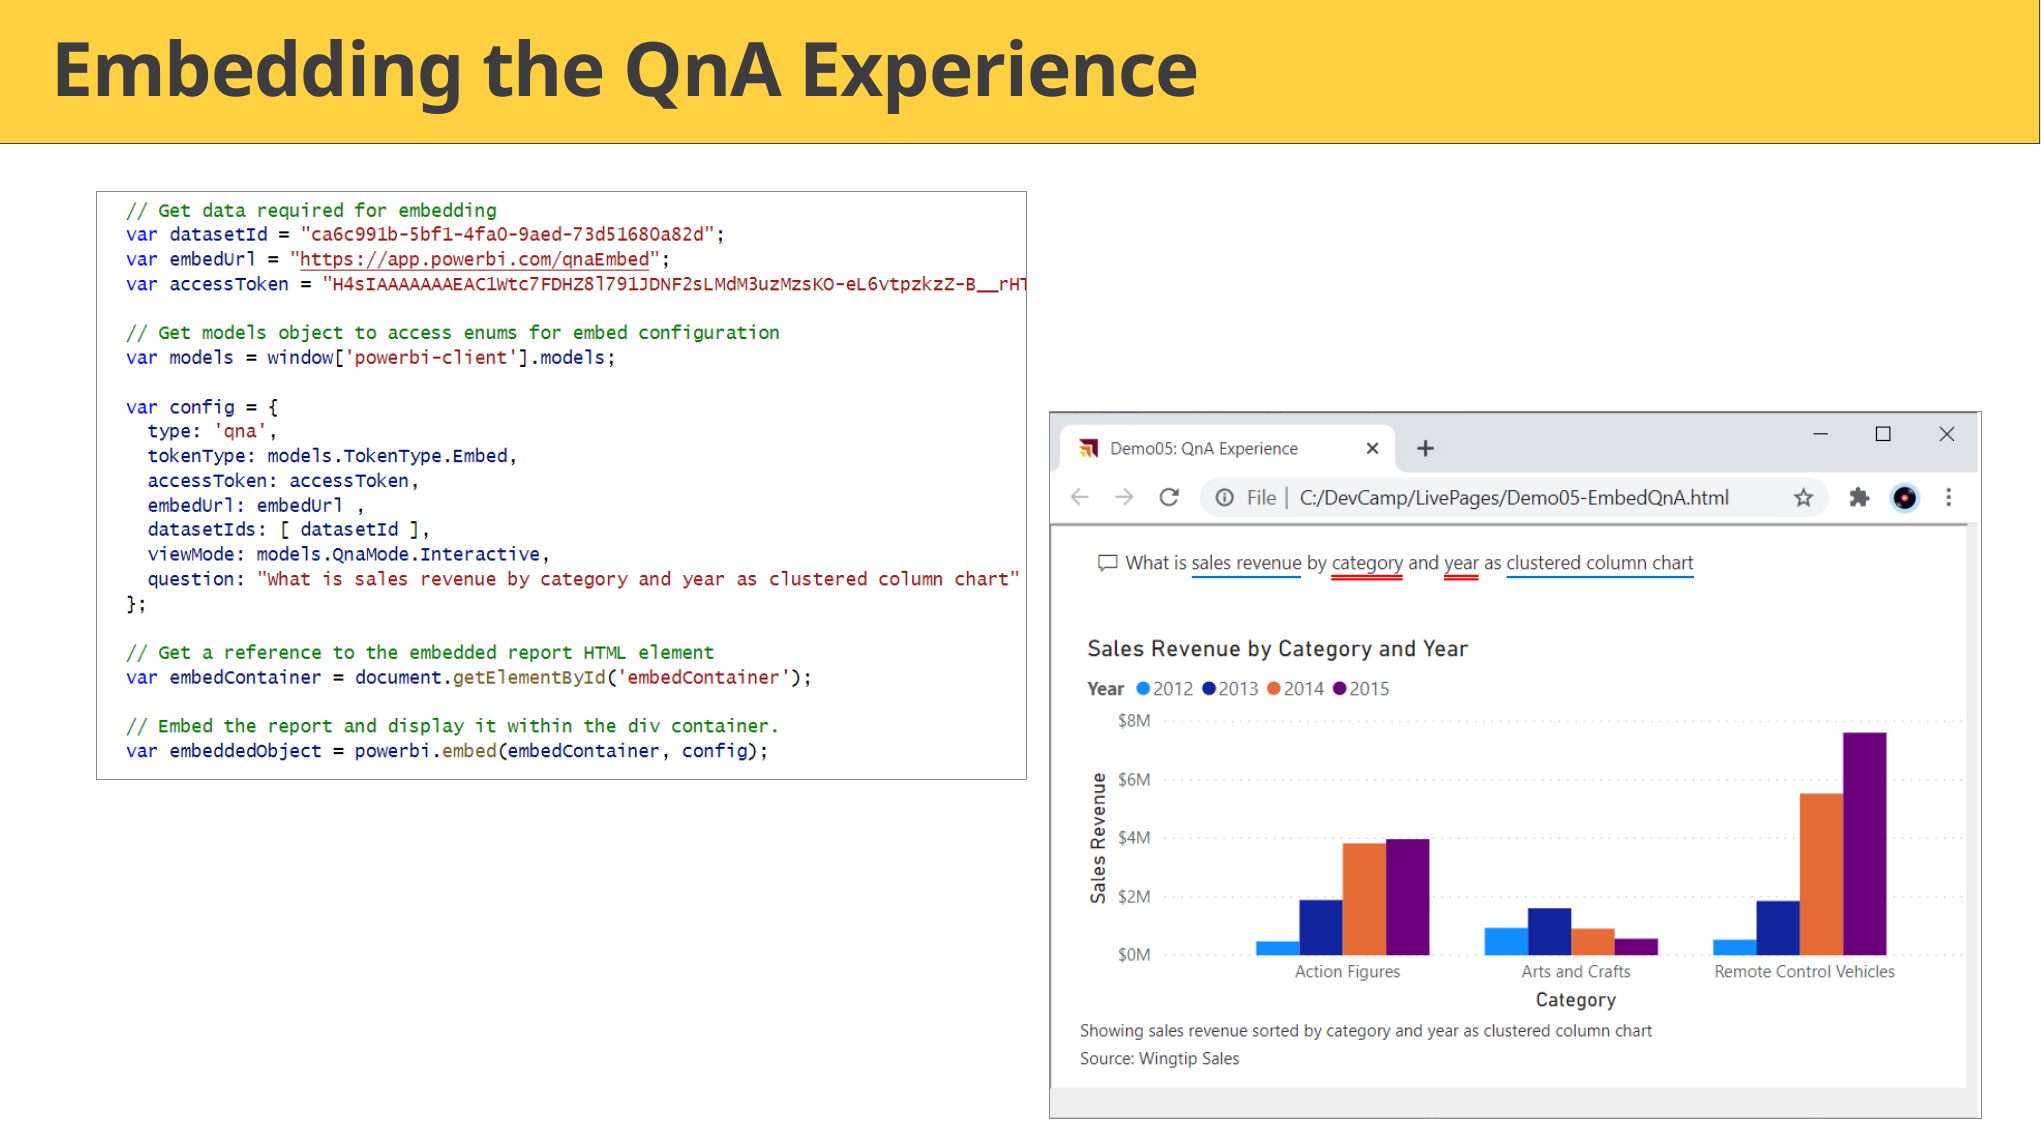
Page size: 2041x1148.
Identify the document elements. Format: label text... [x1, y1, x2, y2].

picture [96, 191, 1027, 780]
picture [1049, 411, 1982, 1119]
title Embedding the QnA Experience [51, 31, 1988, 113]
